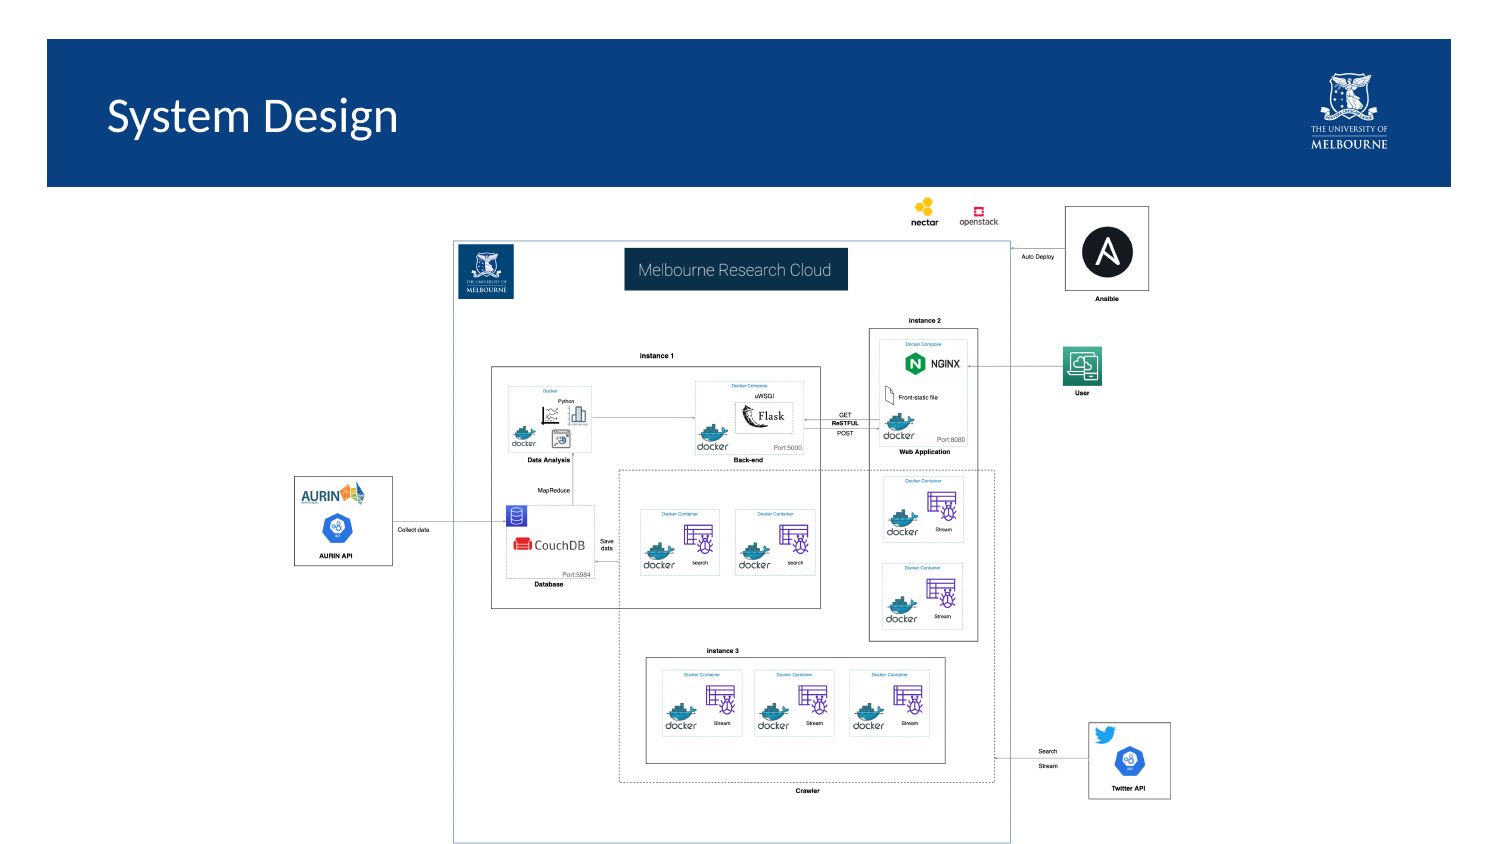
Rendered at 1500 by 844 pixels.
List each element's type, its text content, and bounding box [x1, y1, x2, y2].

picture [293, 188, 1171, 844]
title System Design [91, 78, 1155, 147]
picture [47, 39, 1451, 187]
